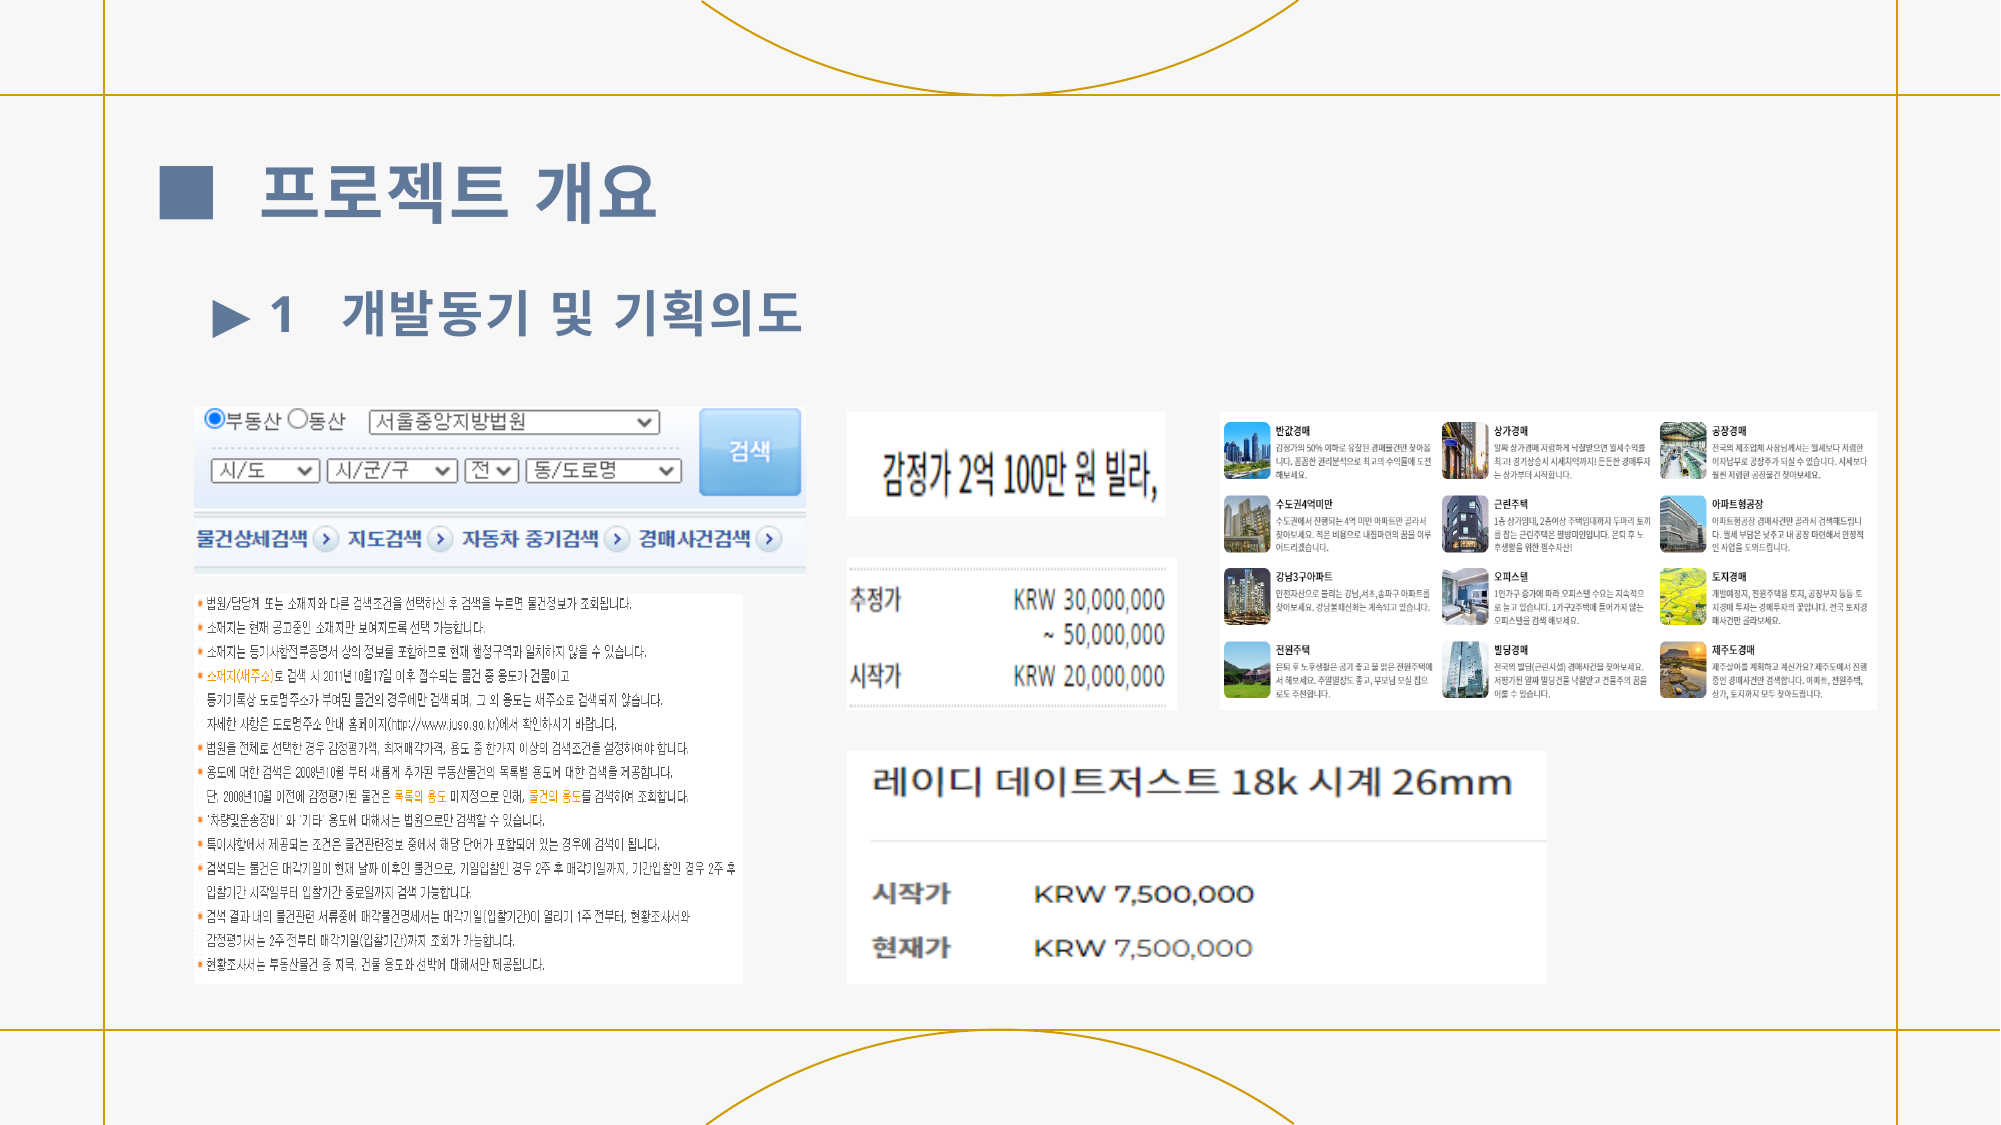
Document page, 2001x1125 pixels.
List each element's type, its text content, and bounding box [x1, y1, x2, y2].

picture [847, 557, 1177, 710]
title ■ 프로젝트 개요 [135, 118, 1861, 255]
picture [194, 407, 806, 576]
picture [847, 751, 1547, 985]
picture [847, 412, 1165, 516]
list ▶ 1 개발동기 및 기획의도 [194, 253, 1863, 984]
picture [1220, 412, 1877, 710]
picture [194, 594, 743, 985]
